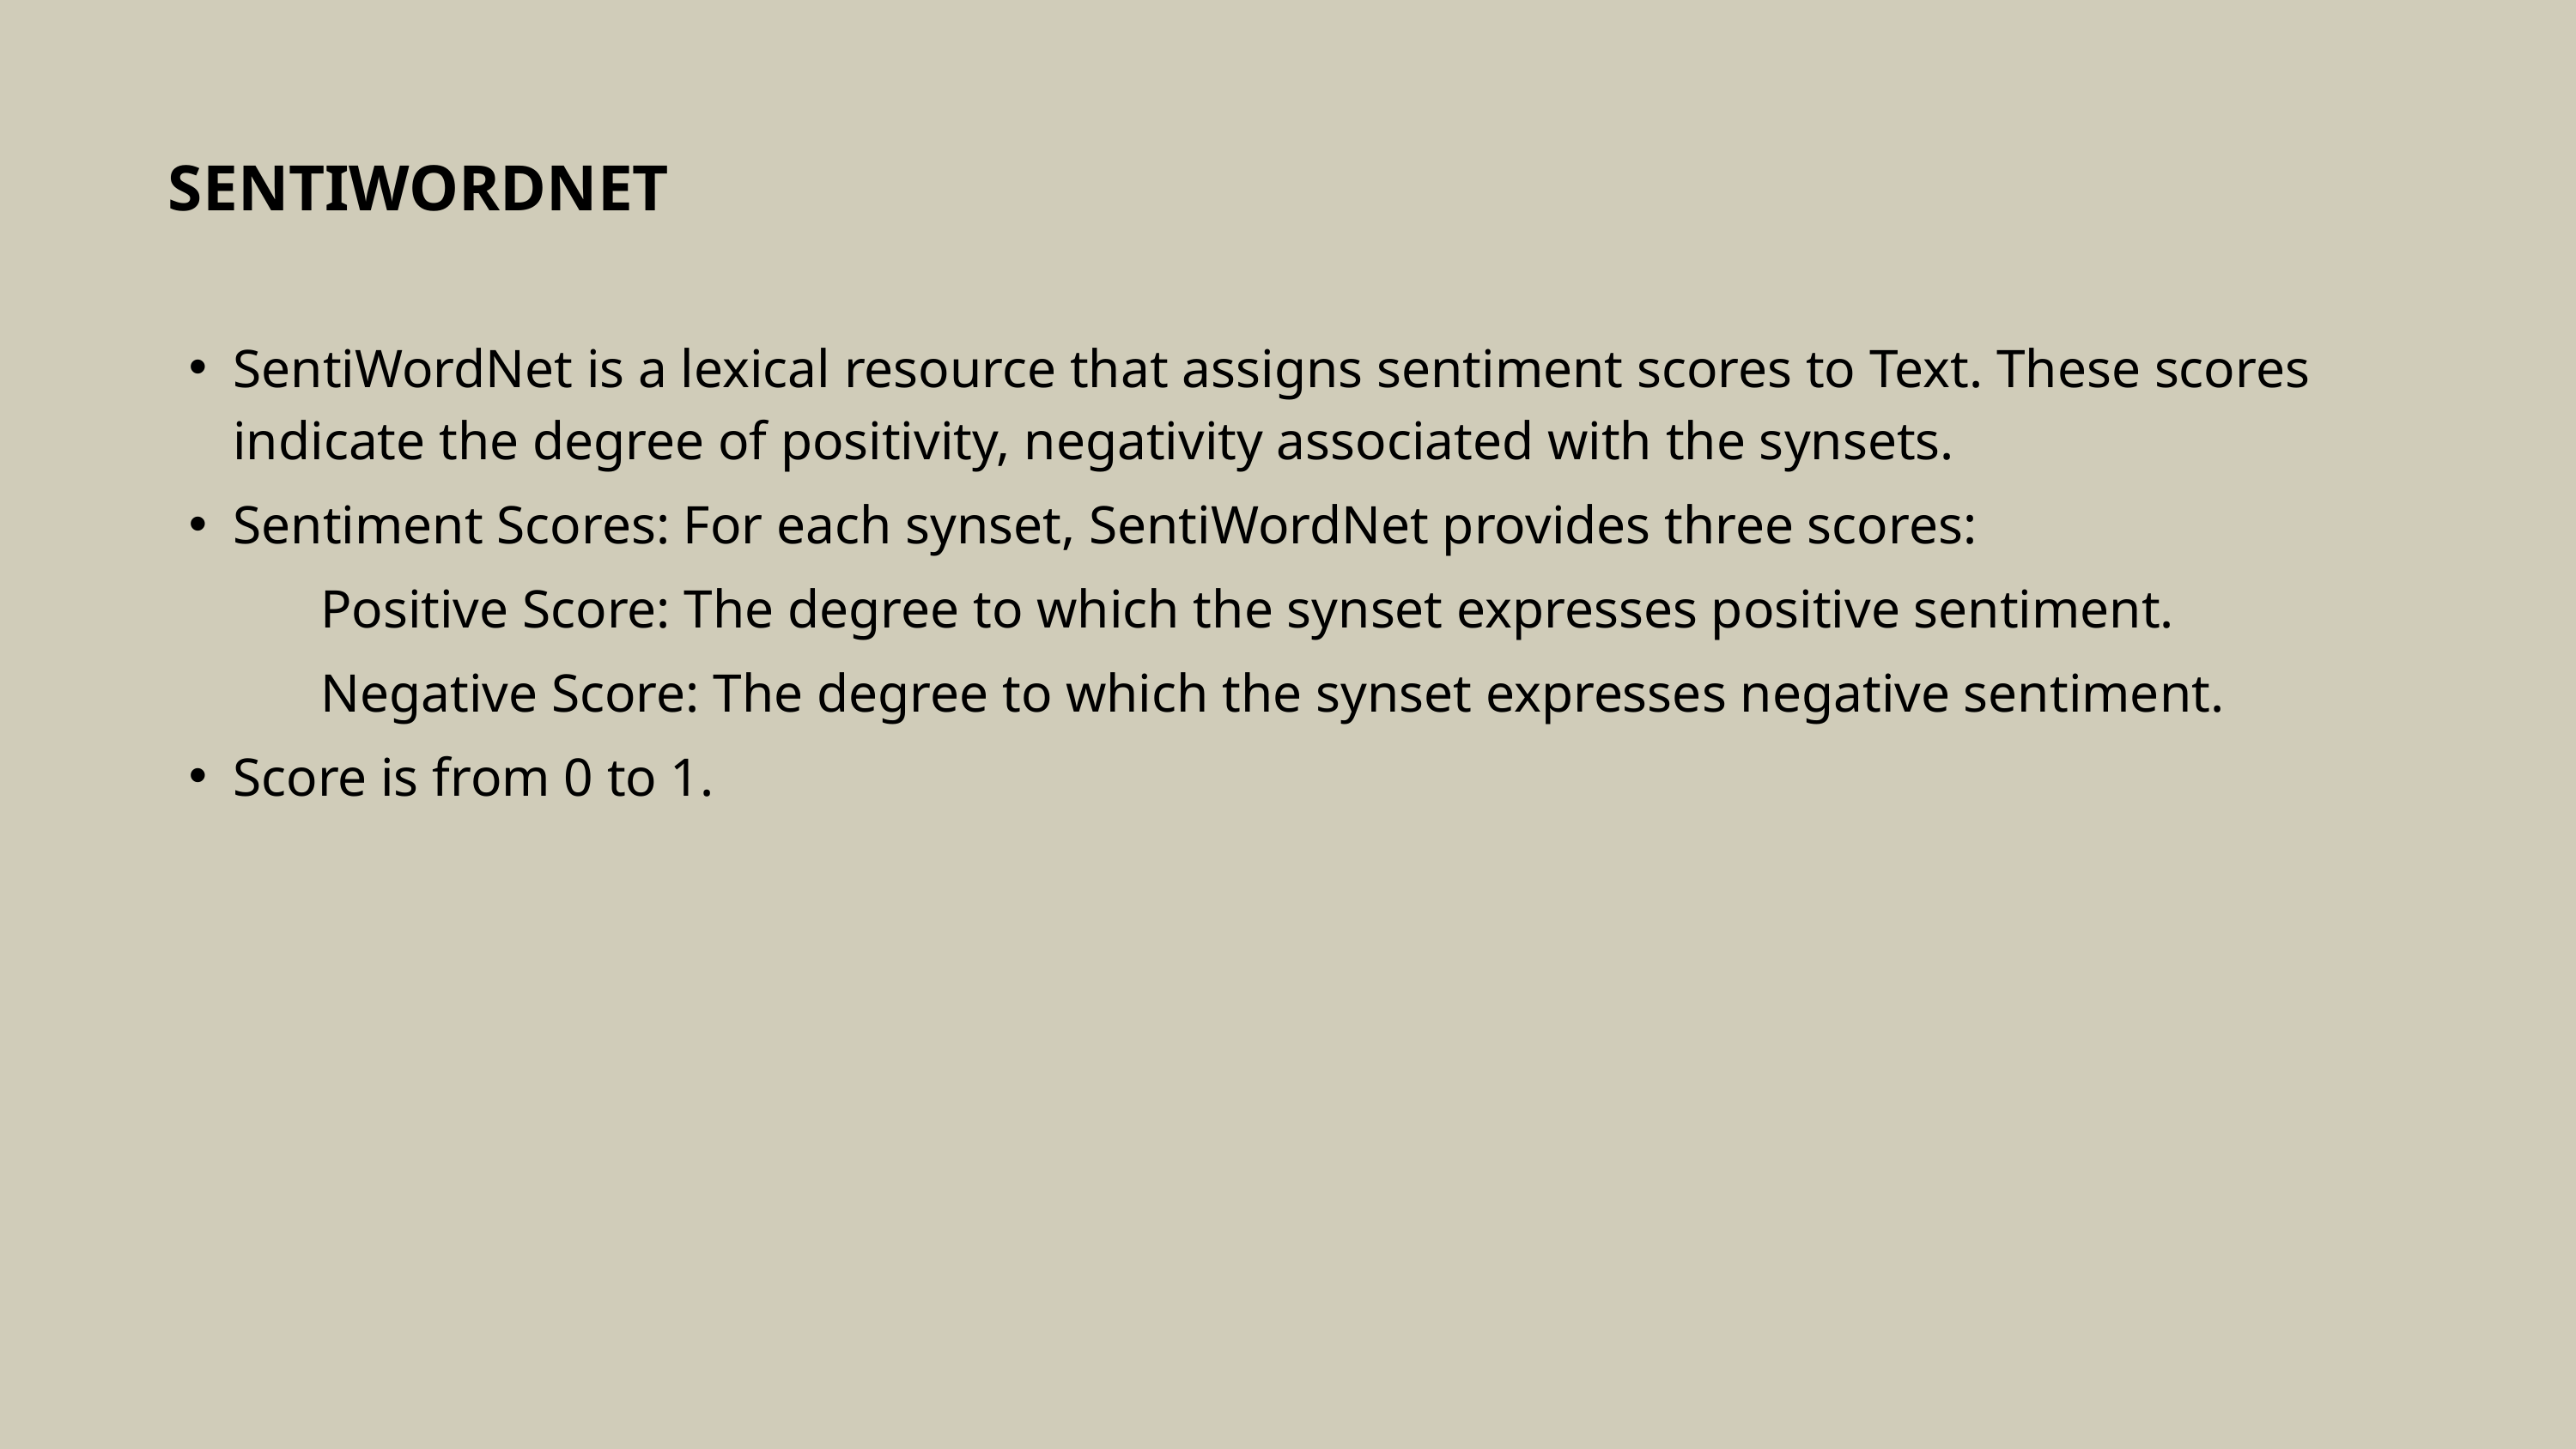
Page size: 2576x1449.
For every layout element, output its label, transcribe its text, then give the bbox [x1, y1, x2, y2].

text_box SENTIWORDNET [144, 135, 693, 223]
text_box SentiWordNet is a lexical resource that assigns sentiment scores to Text. These scores indicate the degree of positivity, negativity associated with the synsets. Sentiment Scores: For each synset, SentiWordNet provides three scores: Positive Score: The degree to which the synset expresses positive sentiment. Negative Score: The degree to which the synset expresses negative sentiment. Score is from 0 to 1. [144, 324, 2433, 942]
